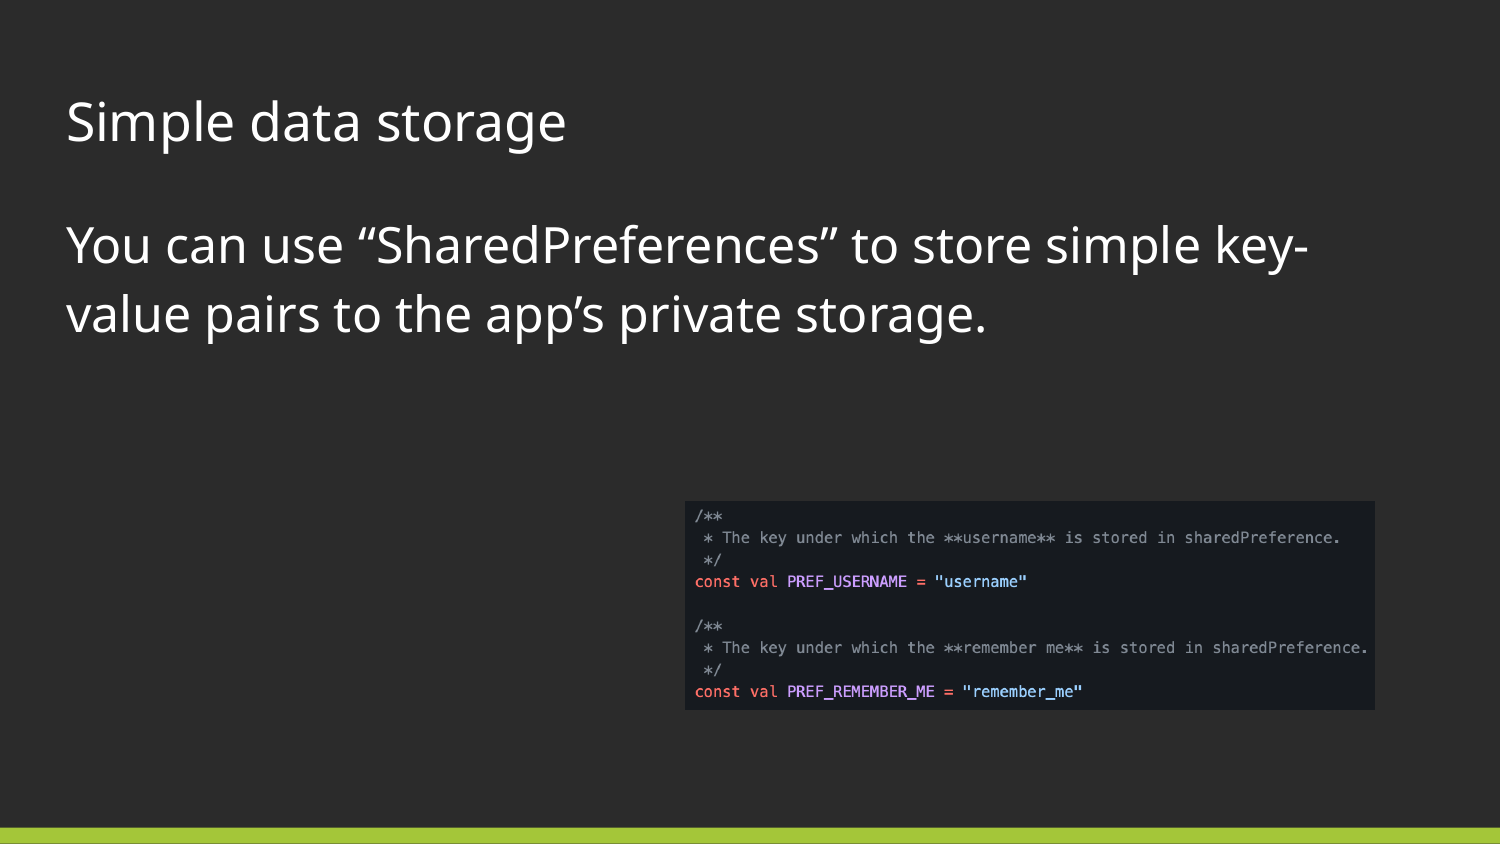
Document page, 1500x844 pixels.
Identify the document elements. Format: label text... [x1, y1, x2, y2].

title Simple data storage [50, 72, 1450, 168]
picture [685, 501, 1375, 711]
list You can use “SharedPreferences” to store simple key-value pairs to the app’s private storage. [50, 188, 1438, 385]
